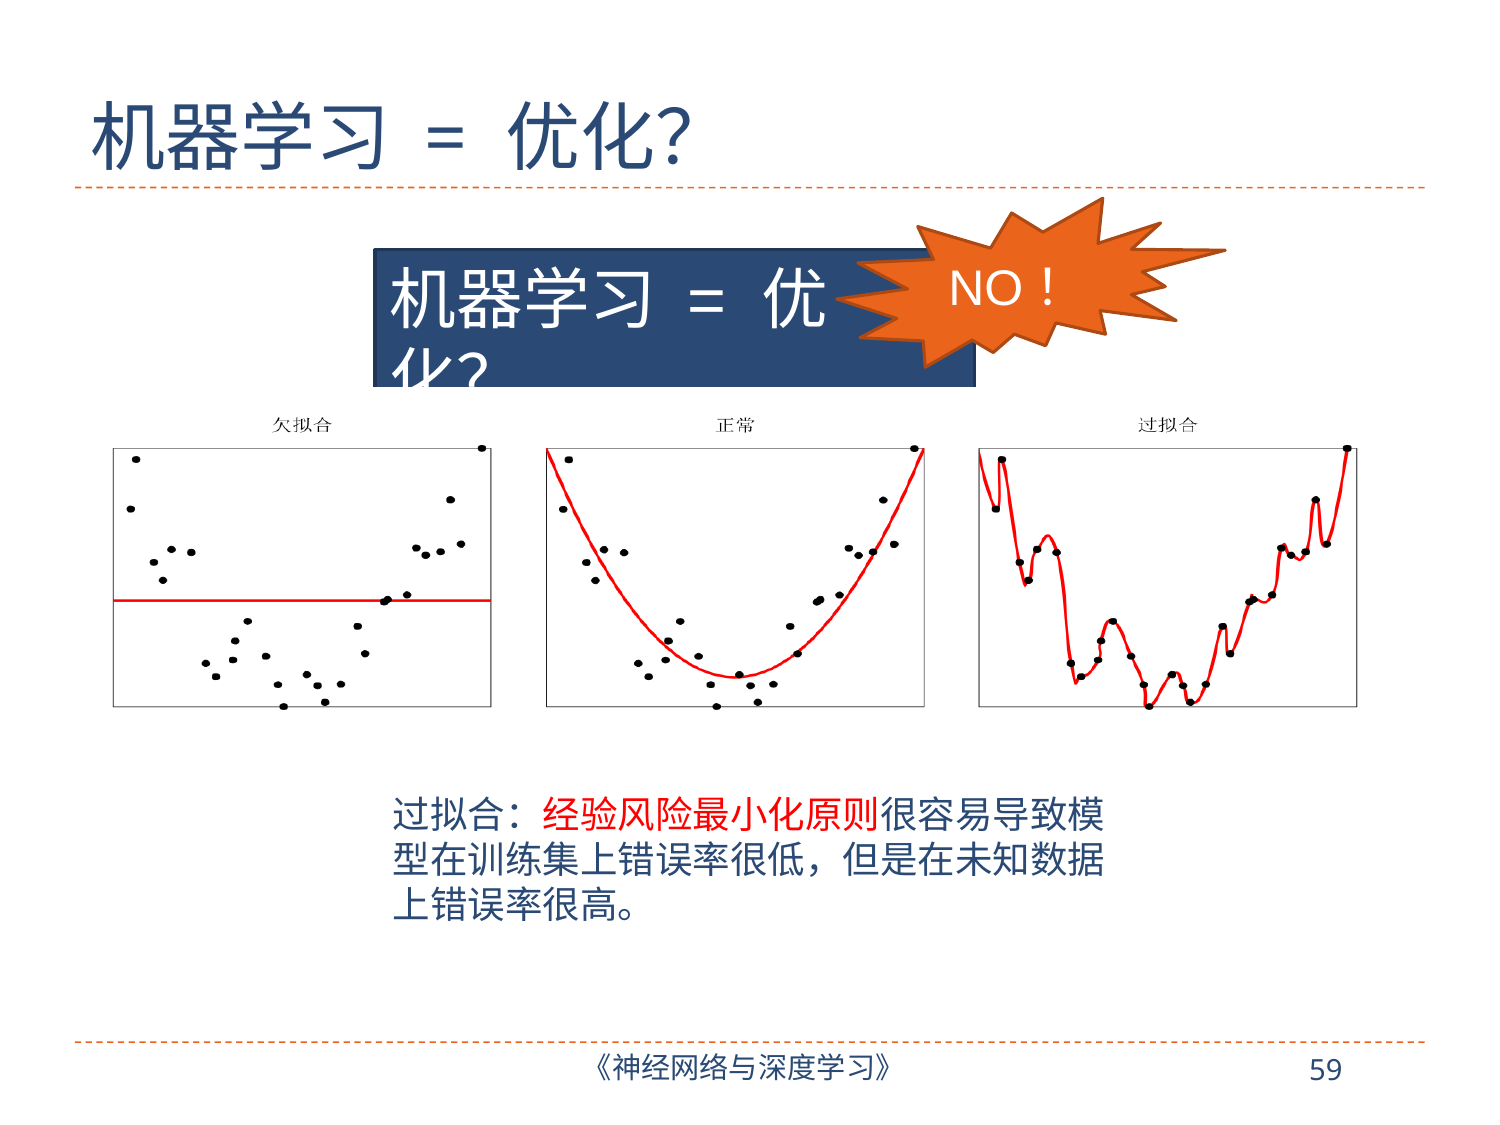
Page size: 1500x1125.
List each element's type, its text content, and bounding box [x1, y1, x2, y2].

title 机器学习 = 优化？ [75, 24, 1425, 188]
text_box 机器学习 = 优化？ [373, 248, 976, 387]
text_box 过拟合：经验风险最小化原则很容易导致模型在训练集上错误率很低，但是在未知数据上错误率很高。 [378, 783, 1129, 934]
picture [87, 387, 1394, 736]
text_box NO！ [835, 196, 1227, 369]
